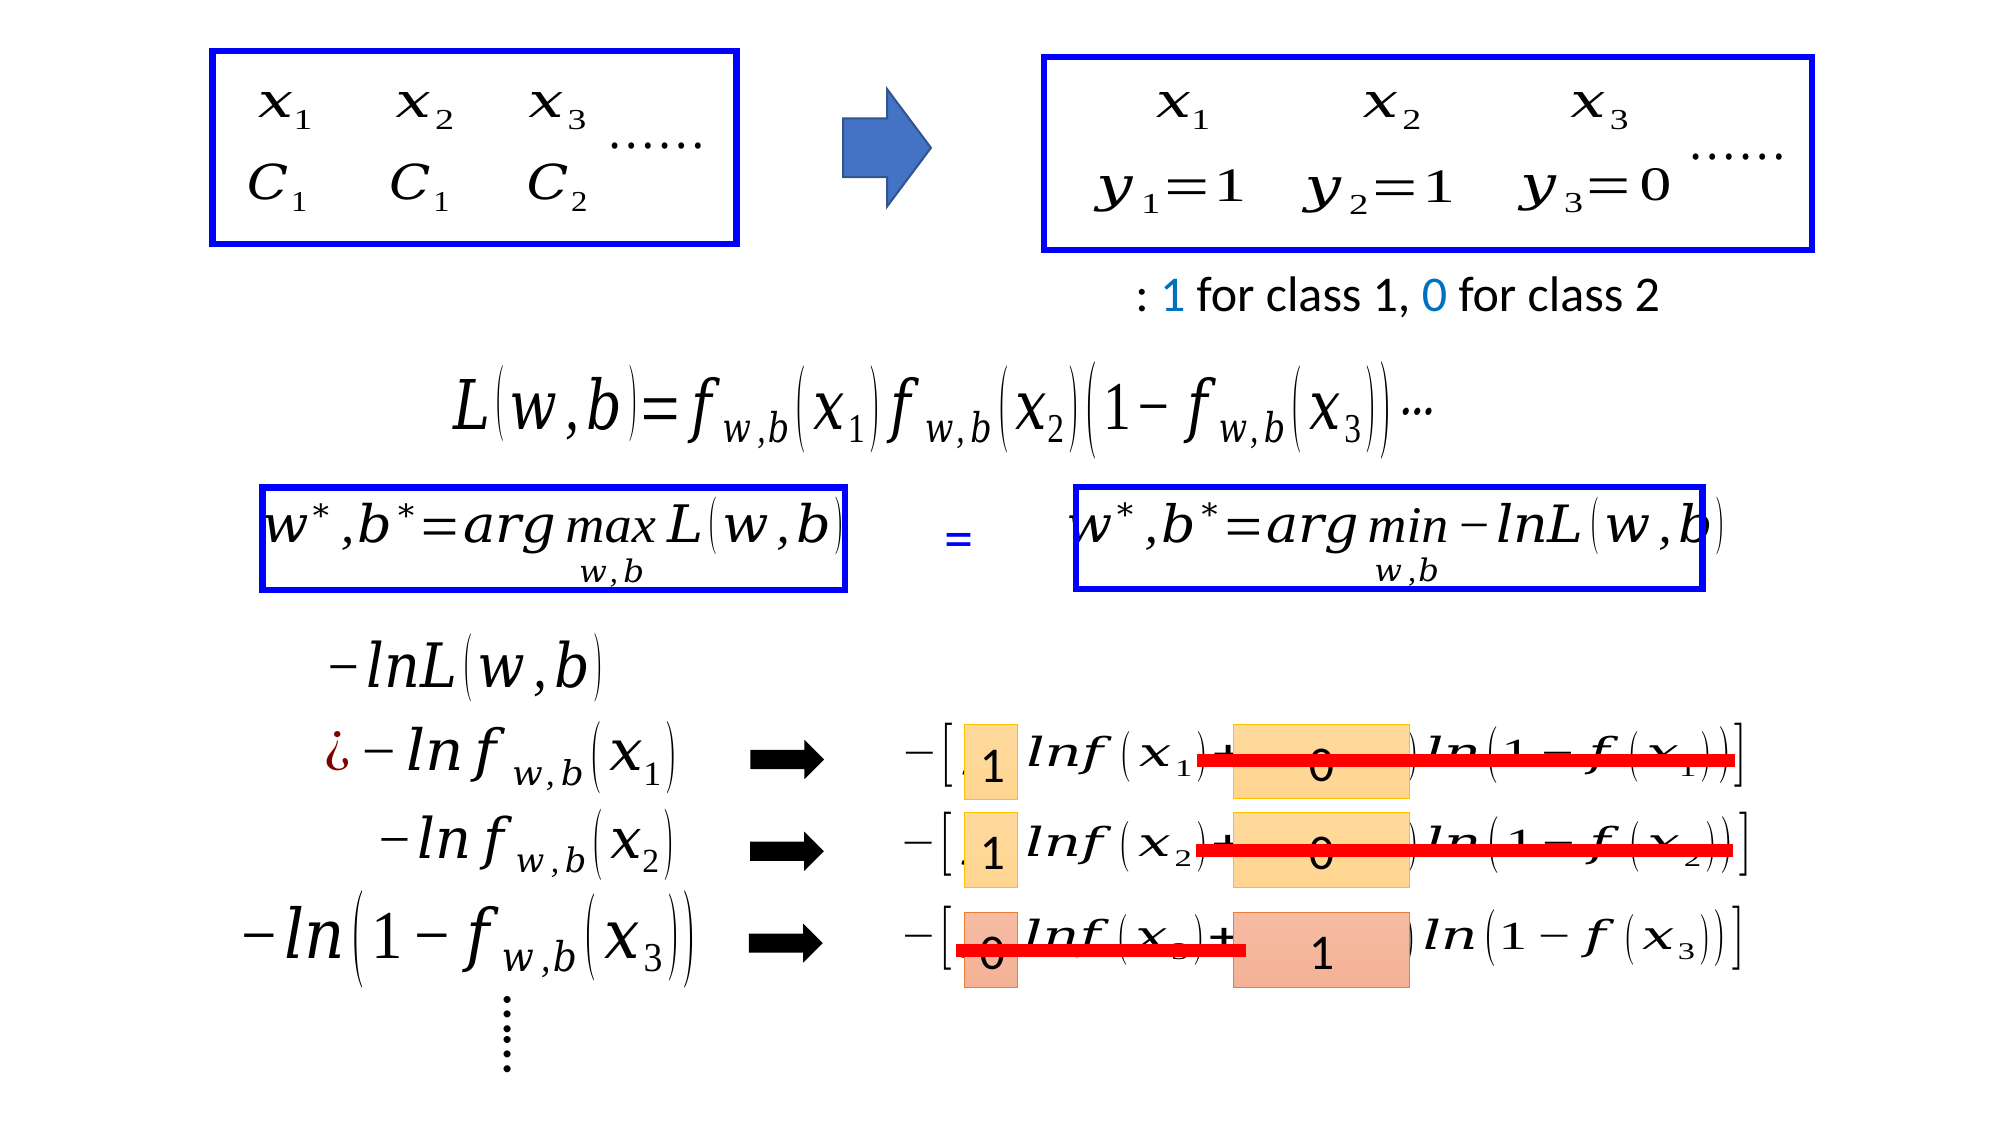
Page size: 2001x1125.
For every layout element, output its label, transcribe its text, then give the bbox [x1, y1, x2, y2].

text_box [750, 739, 825, 780]
text_box 1 [1233, 912, 1410, 988]
text_box 0 [1233, 767, 1410, 799]
text_box 1 [964, 812, 1018, 888]
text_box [1044, 56, 1813, 330]
text_box [748, 923, 823, 963]
text_box 0 [1233, 857, 1410, 888]
text_box [750, 831, 824, 871]
text_box 1 [964, 724, 1018, 800]
text_box …… [485, 979, 570, 1092]
text_box 0 [1233, 724, 1410, 754]
text_box [1075, 486, 1704, 590]
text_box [212, 51, 737, 245]
text_box 0 [964, 912, 1018, 944]
text_box [842, 86, 933, 210]
text_box [261, 487, 846, 591]
text_box 0 [1233, 812, 1410, 844]
text_box = [905, 492, 1013, 578]
text_box 0 [964, 957, 1018, 988]
